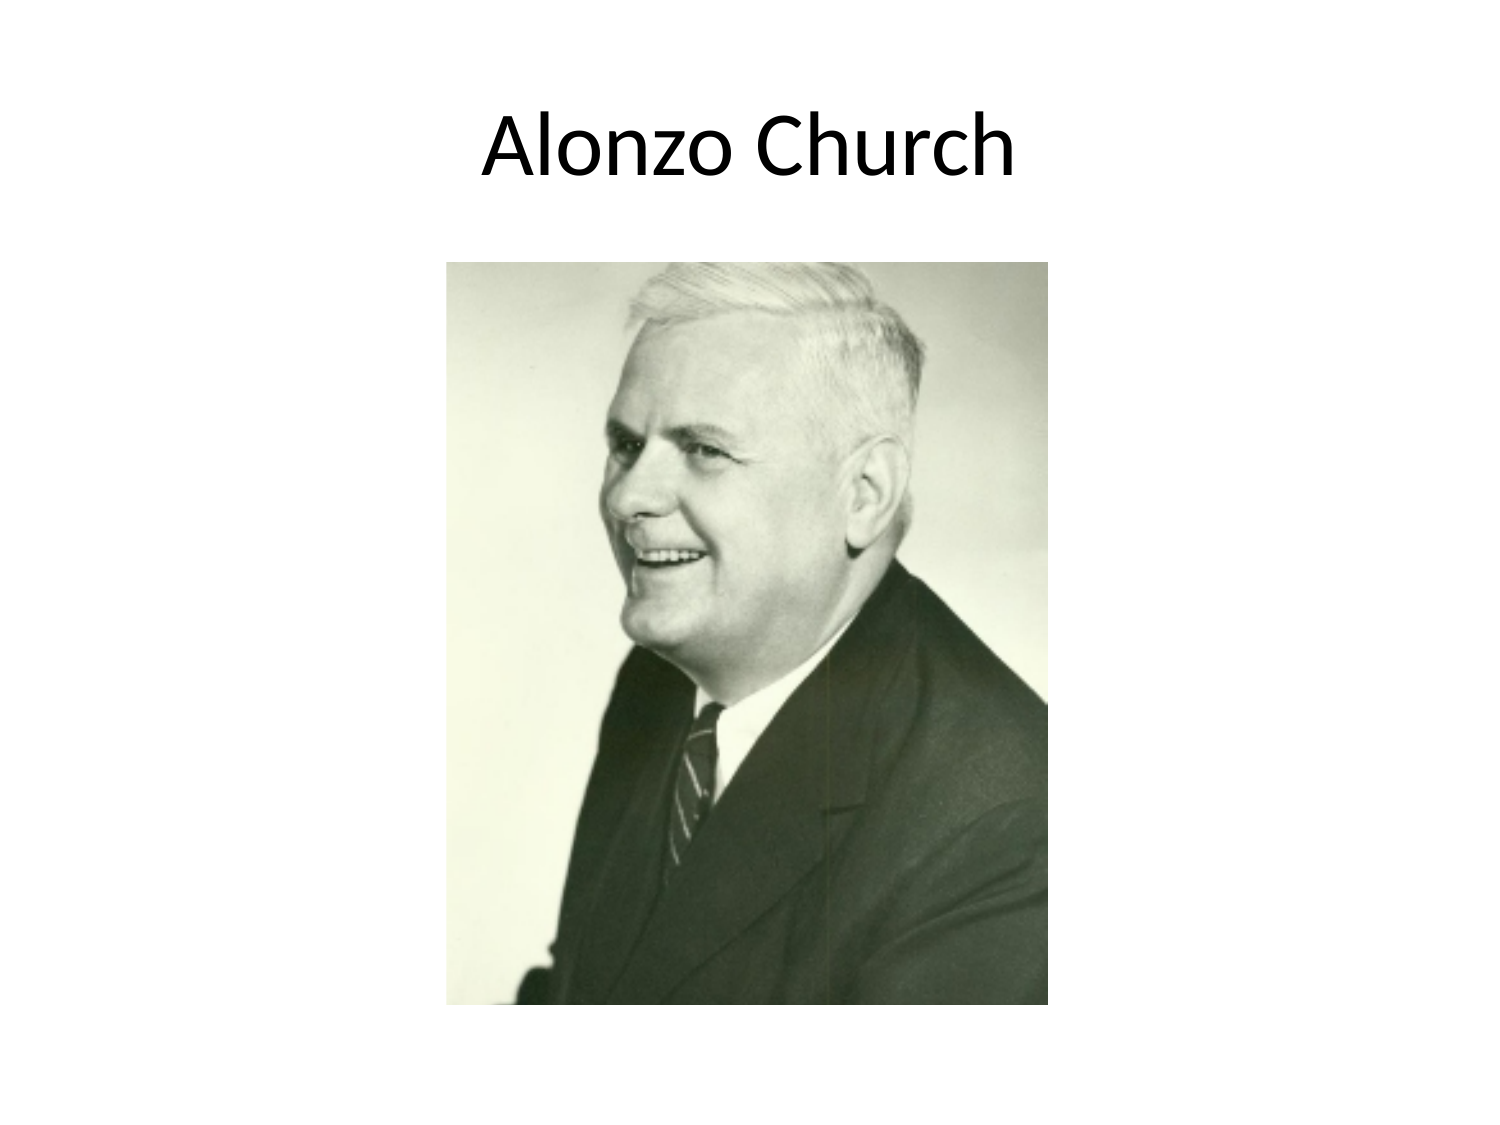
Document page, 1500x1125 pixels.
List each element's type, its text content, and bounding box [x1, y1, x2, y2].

title Alonzo Church [75, 45, 1425, 233]
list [445, 262, 1048, 1006]
